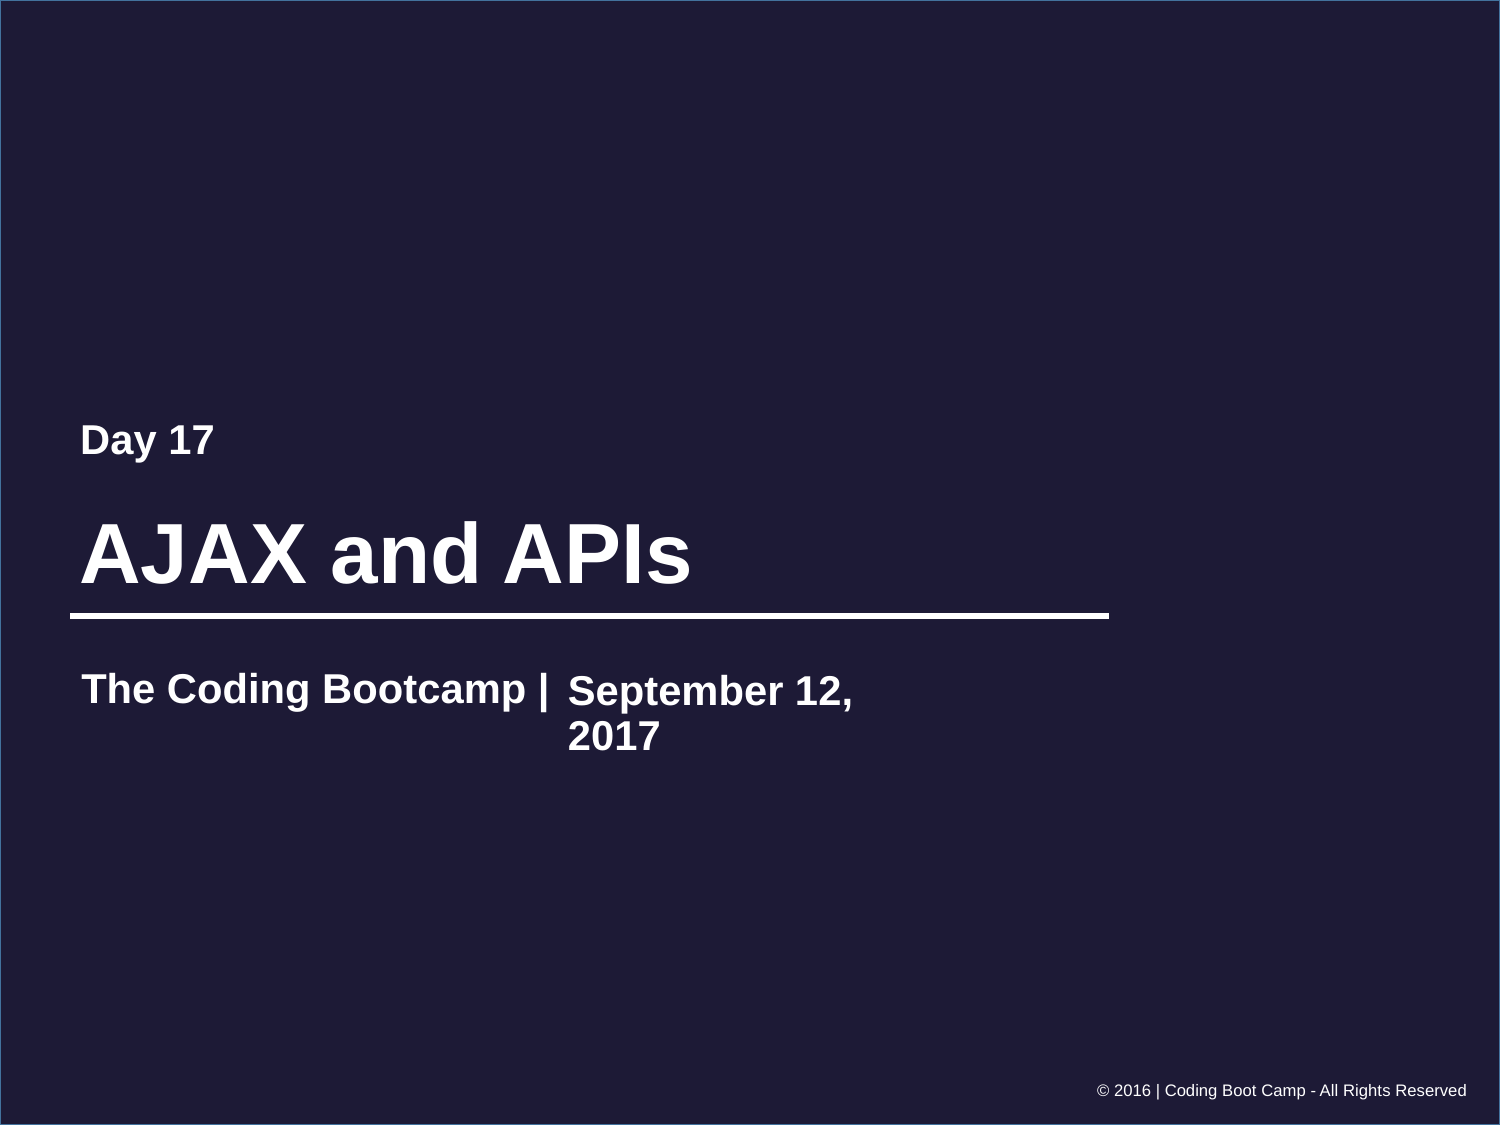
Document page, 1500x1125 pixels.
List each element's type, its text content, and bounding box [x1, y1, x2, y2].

list Day 17 [65, 410, 509, 474]
title AJAX and APIs [64, 484, 1415, 628]
list September 12, 2017 [552, 661, 926, 725]
